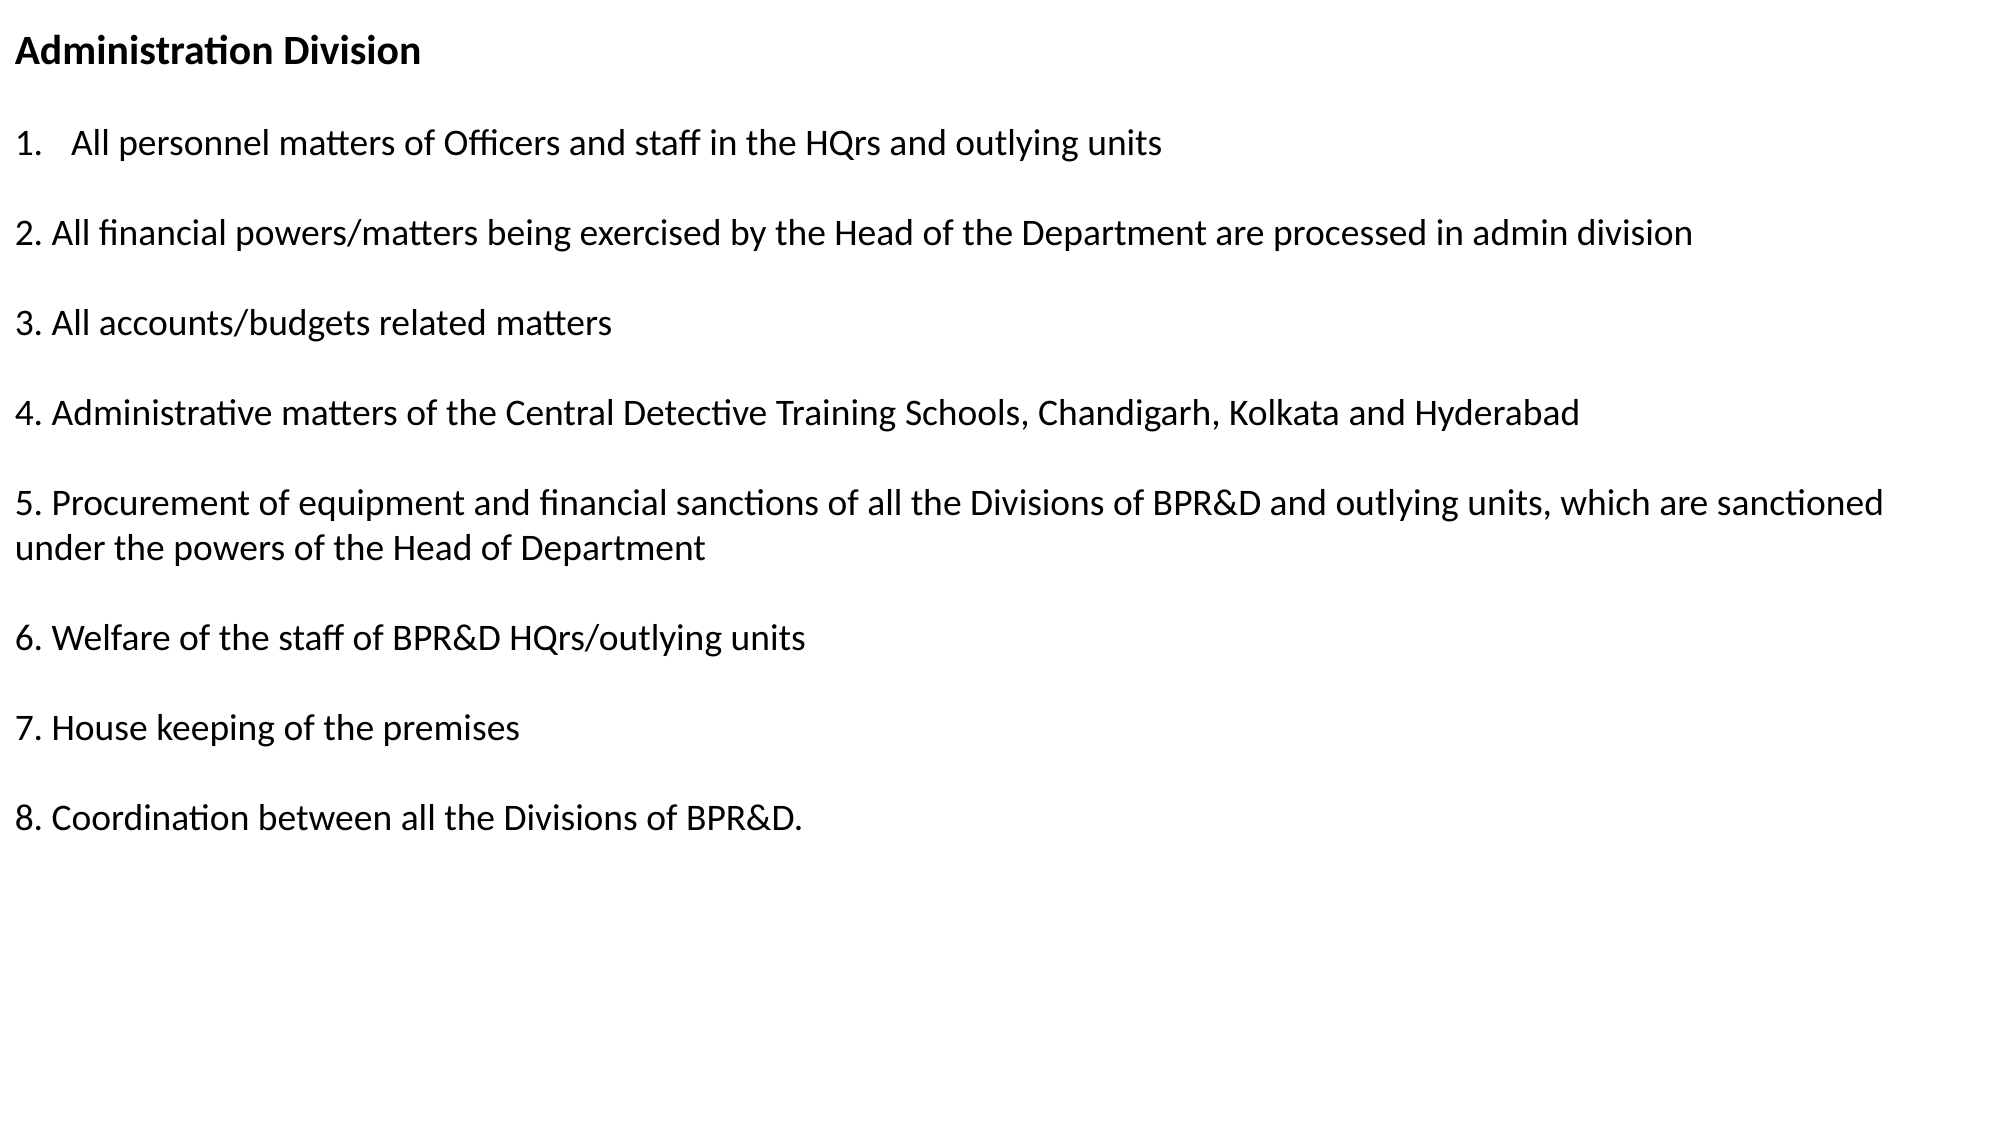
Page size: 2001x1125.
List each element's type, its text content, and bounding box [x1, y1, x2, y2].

text_box Administration Division All personnel matters of Officers and staff in the HQrs and outlying units 2. All financial powers/matters being exercised by the Head of the Department are processed in admin division 3. All accounts/budgets related matters 4. Administrative matters of the Central Detective Training Schools, Chandigarh, Kolkata and Hyderabad 5. Procurement of equipment and financial sanctions of all the Divisions of BPR&D and outlying units, which are sanctioned under the powers of the Head of Department 6. Welfare of the staff of BPR&D HQrs/outlying units 7. House keeping of the premises 8. Coordination between all the Divisions of BPR&D. [0, 15, 2000, 846]
